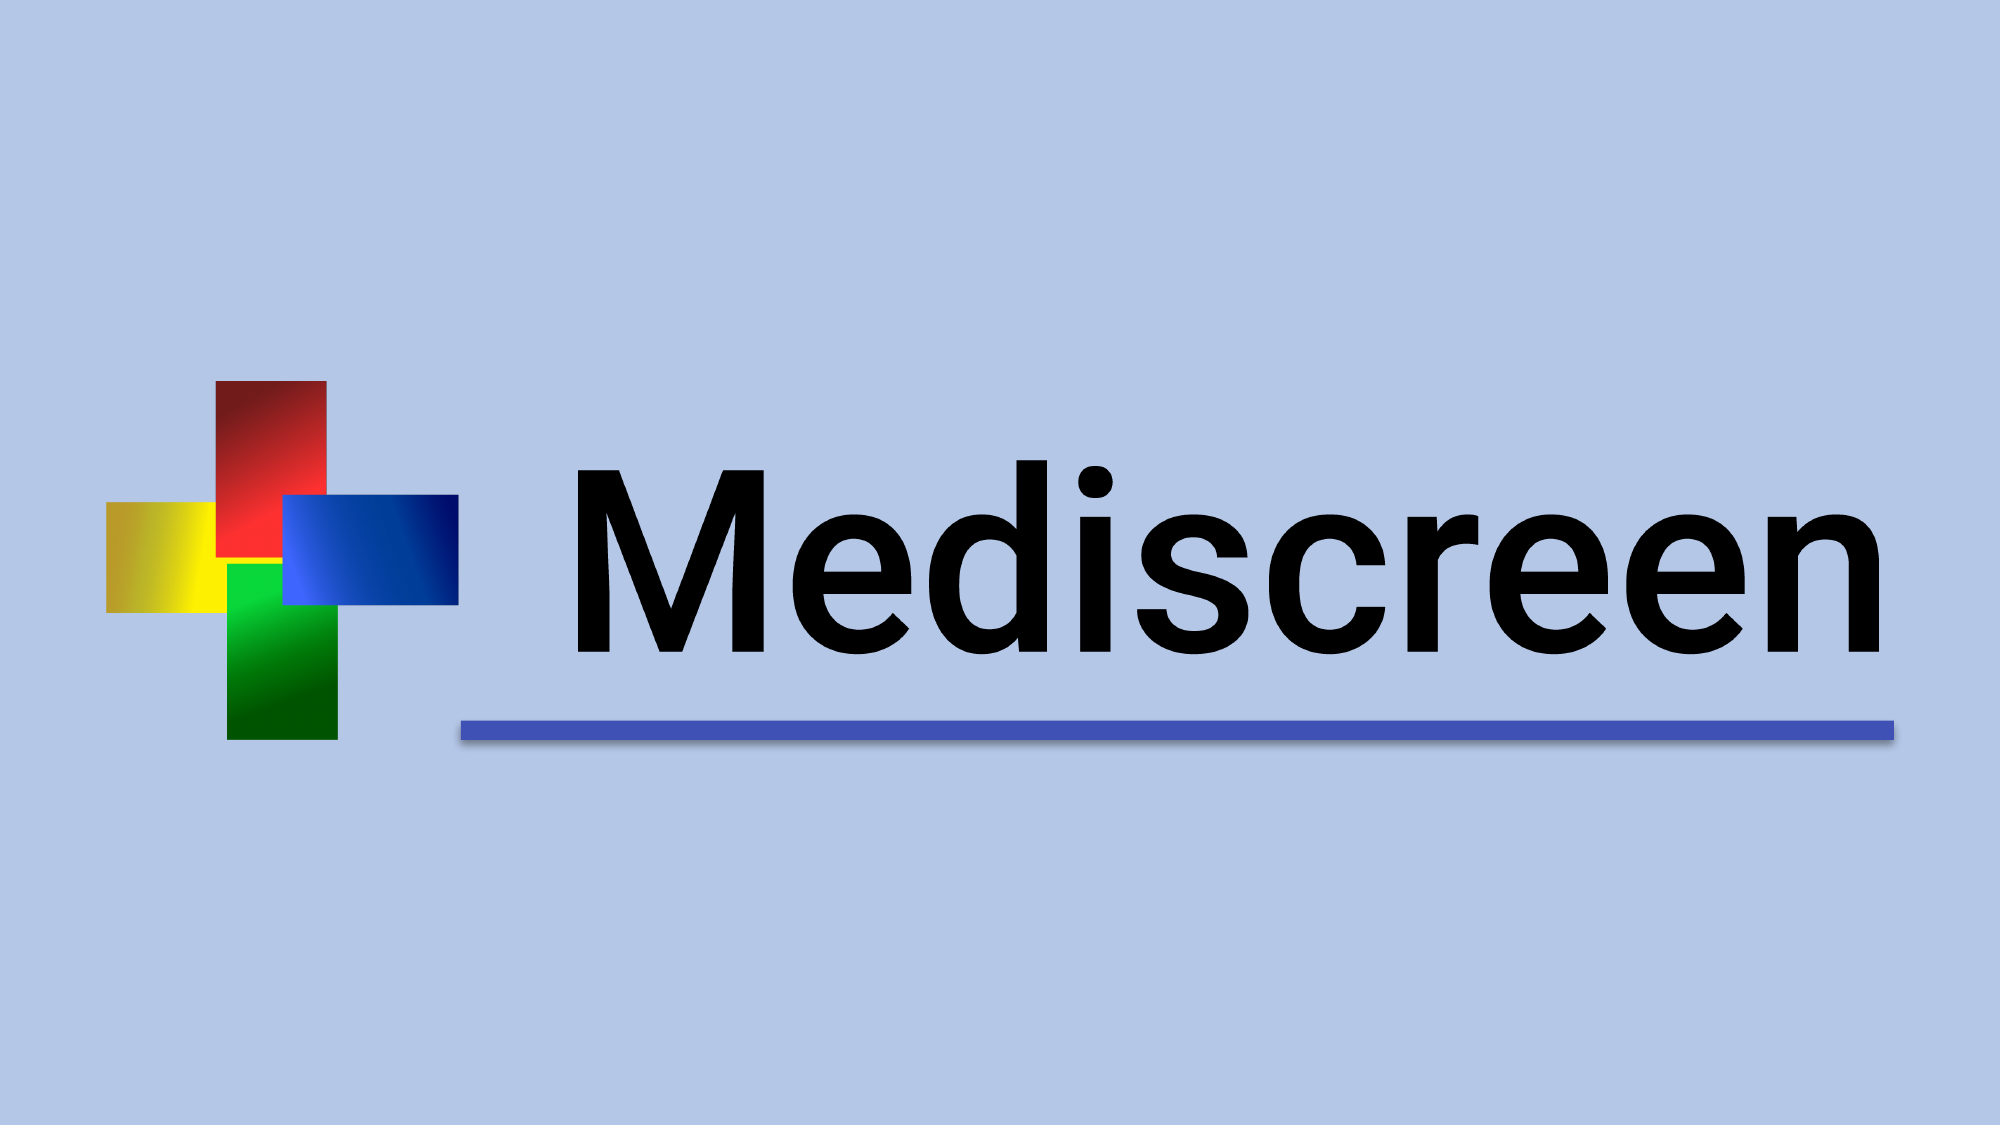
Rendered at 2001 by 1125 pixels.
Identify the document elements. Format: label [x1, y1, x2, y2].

picture [106, 381, 1894, 740]
